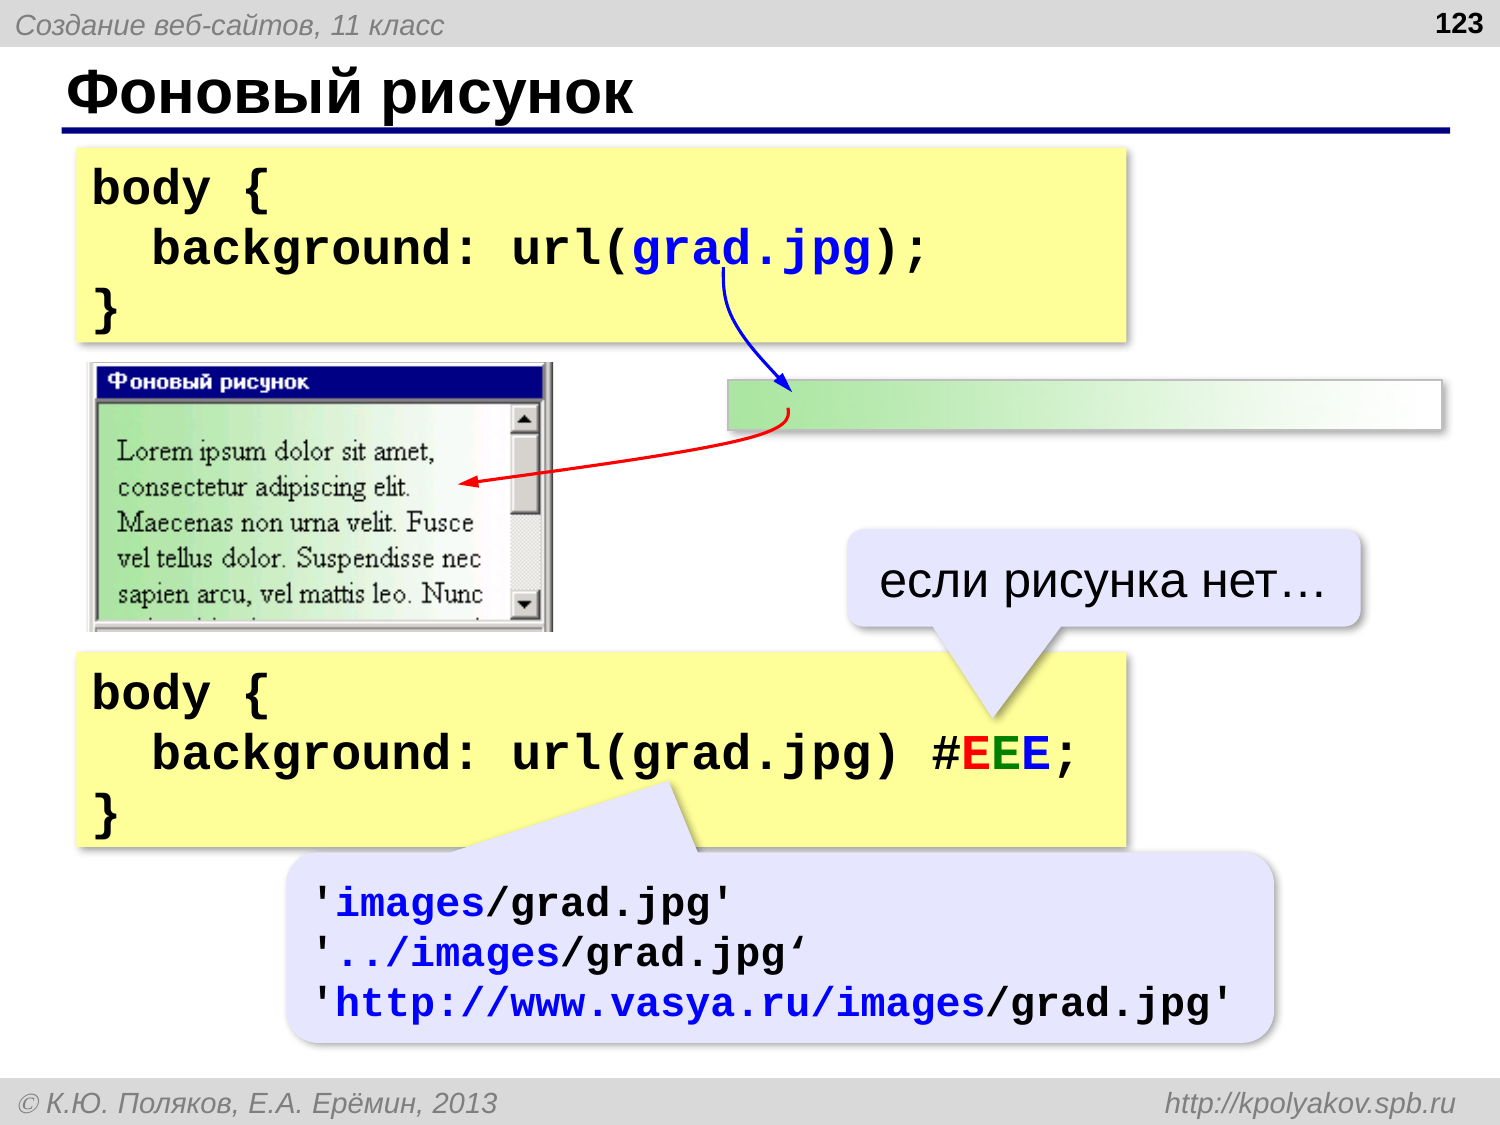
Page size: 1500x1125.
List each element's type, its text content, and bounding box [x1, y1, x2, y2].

text_box 'images/grad.jpg' '../images/grad.jpg‘ 'http://www.vasya.ru/images/grad.jpg' [286, 780, 1275, 1043]
text_box body { background: url(grad.jpg) #EEE; } [76, 652, 1127, 847]
text_box если рисунка нет… [847, 529, 1361, 719]
text_box [723, 267, 786, 379]
title Фоновый рисунок [51, 49, 1425, 127]
picture [728, 380, 1442, 429]
text_box [558, 422, 749, 471]
picture [86, 362, 554, 632]
slide_number 123 [1148, 0, 1500, 75]
text_box body { background: url(grad.jpg); } [76, 147, 1127, 343]
